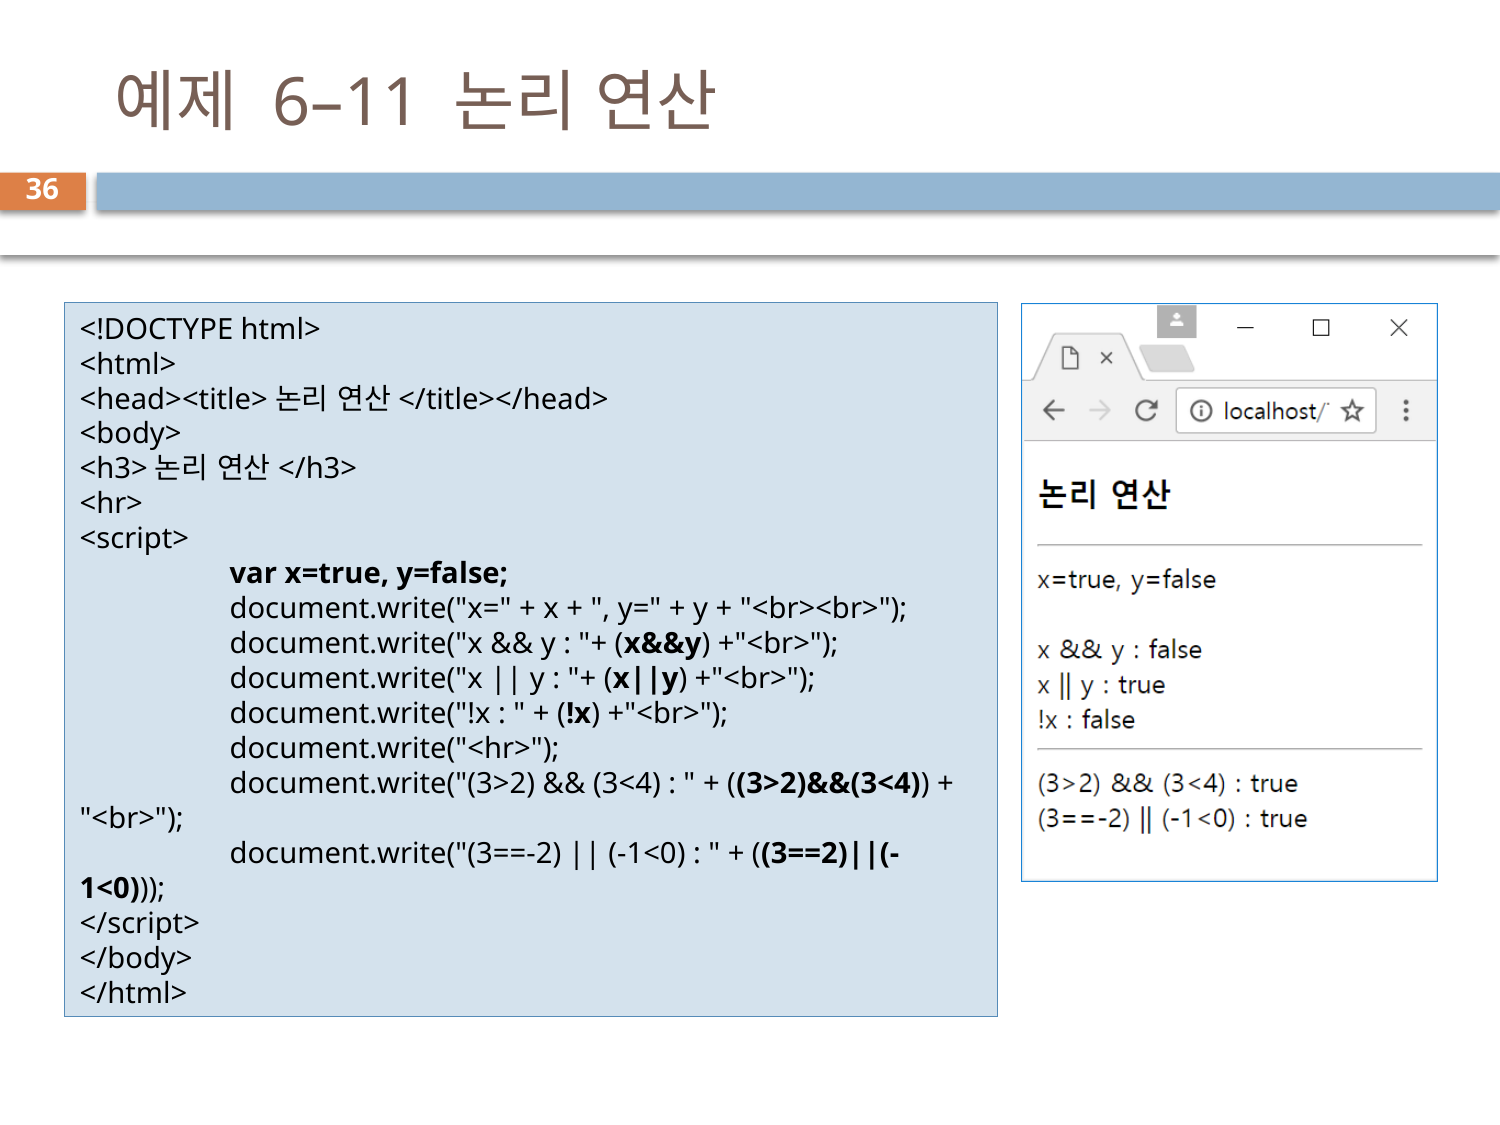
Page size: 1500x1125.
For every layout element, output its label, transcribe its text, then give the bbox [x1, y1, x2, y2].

text_box <!DOCTYPE html> <html> <head><title>논리 연산</title></head> <body> <h3>논리 연산</h3> <hr> <script> var x=true, y=false; document.write("x=" + x + ", y=" + y + "<br><br>"); document.write("x && y : "+ (x&&y) +"<br>"); document.write("x || y : "+ (x||y) +"<br>"); document.write("!x : " + (!x) +"<br>"); document.write("<hr>"); document.write("(3>2) && (3<4) : " + ((3>2)&&(3<4)) + "<br>"); document.write("(3==-2) || (-1<0) : " + ((3==2)||(-1<0))); </script> </body> </html> [64, 302, 998, 1017]
slide_number 36 [0, 170, 87, 211]
title 예제 6–11 논리 연산 [99, 37, 1438, 161]
picture [1021, 302, 1439, 882]
